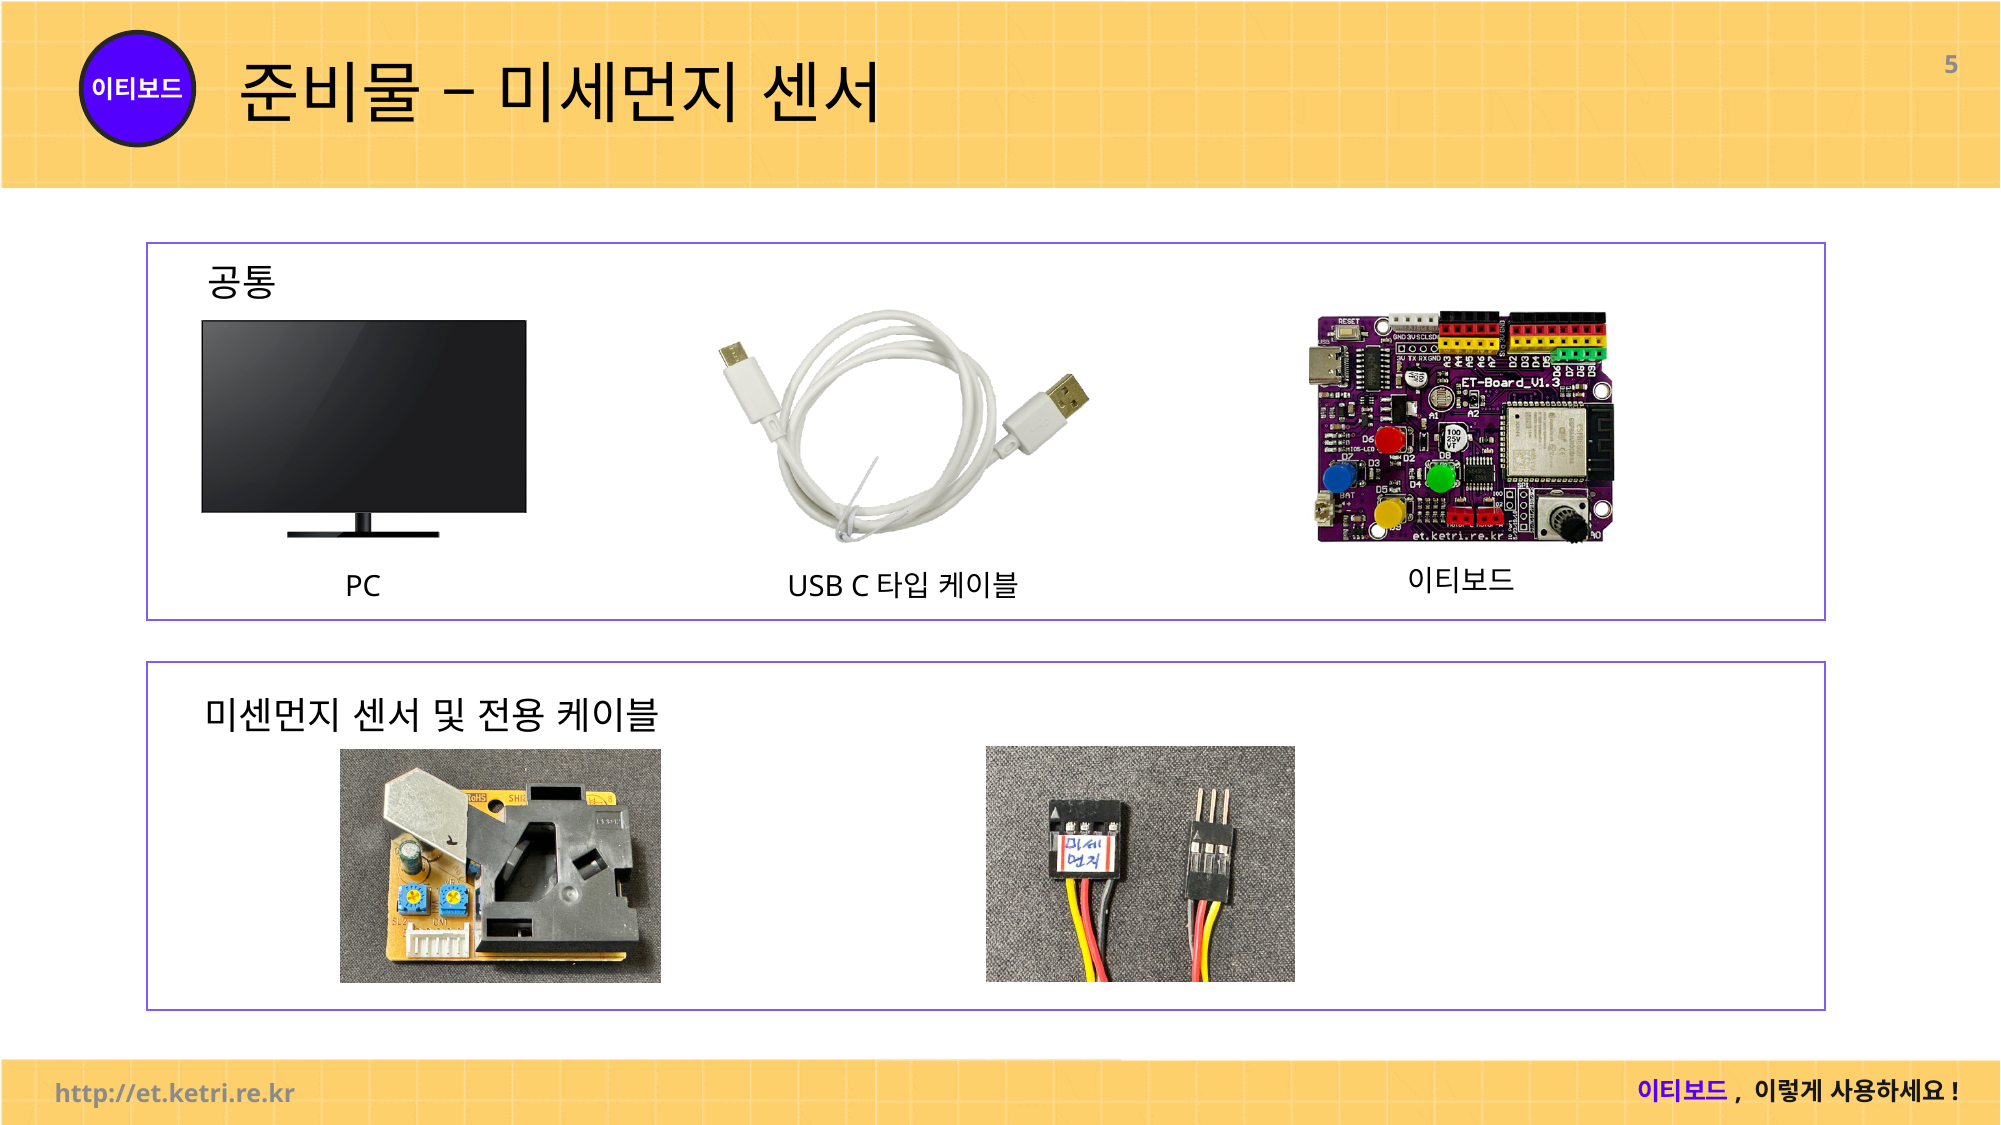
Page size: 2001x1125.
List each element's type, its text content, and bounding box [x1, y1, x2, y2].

slide_number 5 [1523, 36, 1974, 96]
text_box 공통 [193, 251, 292, 302]
text_box [146, 242, 1826, 621]
text_box [146, 661, 1826, 1011]
text_box 미센먼지 센서 및 전용 케이블 [189, 685, 726, 745]
picture [986, 746, 1295, 982]
picture [877, 2, 1998, 188]
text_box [1305, 305, 1619, 612]
picture [2, 1060, 875, 1125]
footer http://et.ketri.re.kr [39, 1068, 335, 1122]
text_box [682, 309, 1125, 612]
picture [877, 1061, 1999, 1125]
title 준비물 – 미세먼지 센서 [223, 37, 1949, 155]
picture [2, 2, 875, 188]
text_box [189, 302, 537, 612]
picture [340, 749, 661, 983]
